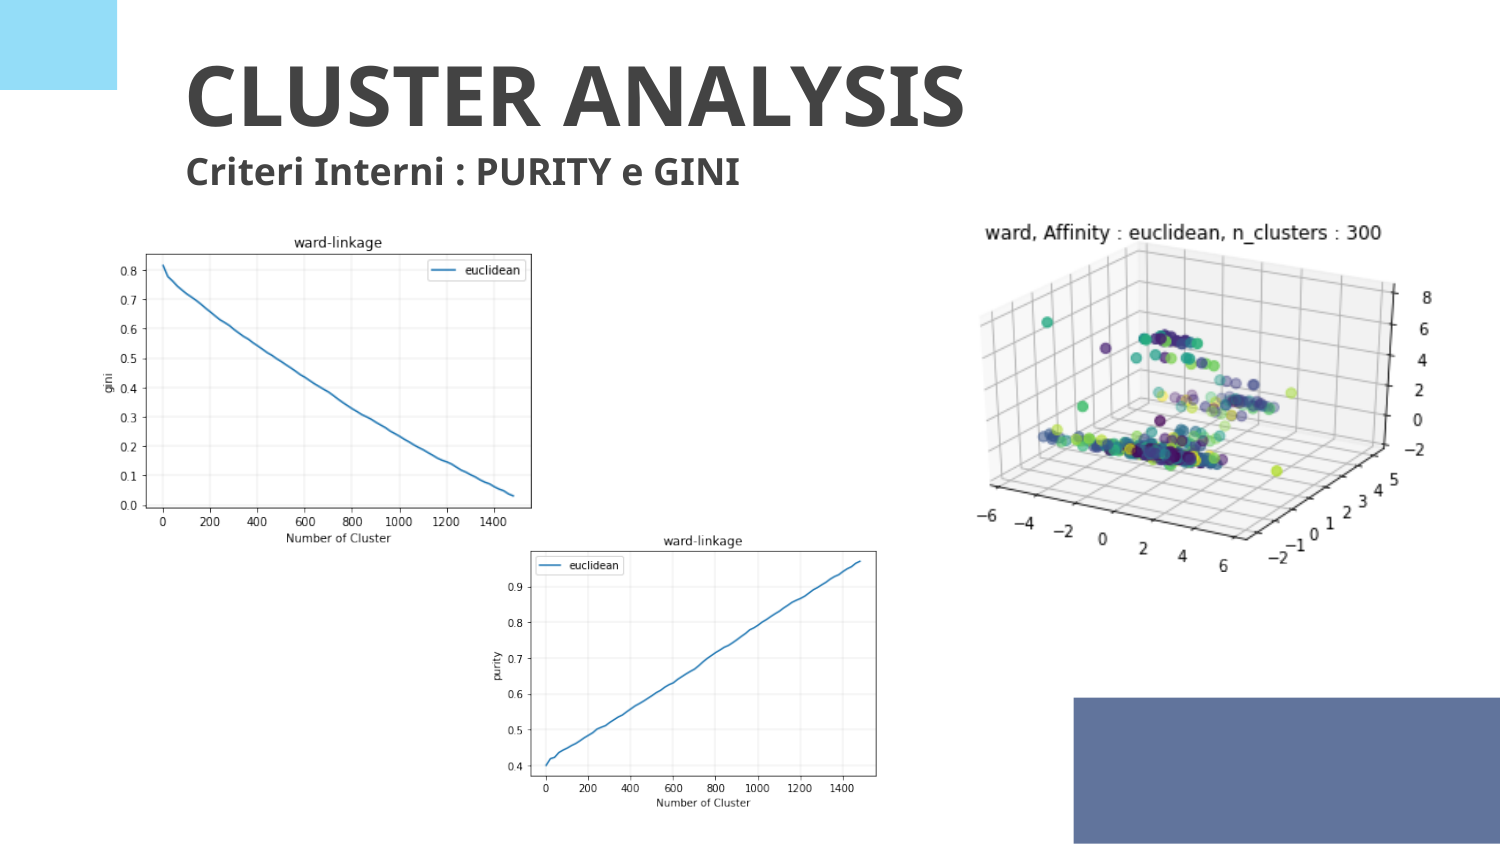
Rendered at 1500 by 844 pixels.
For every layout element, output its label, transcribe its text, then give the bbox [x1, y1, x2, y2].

picture [94, 228, 883, 815]
picture [910, 209, 1457, 572]
text_box [1073, 697, 1500, 844]
title CLUSTER ANALYSIS Criteri Interni : PURITY e GINI [169, 18, 1431, 162]
text_box [0, 0, 118, 90]
